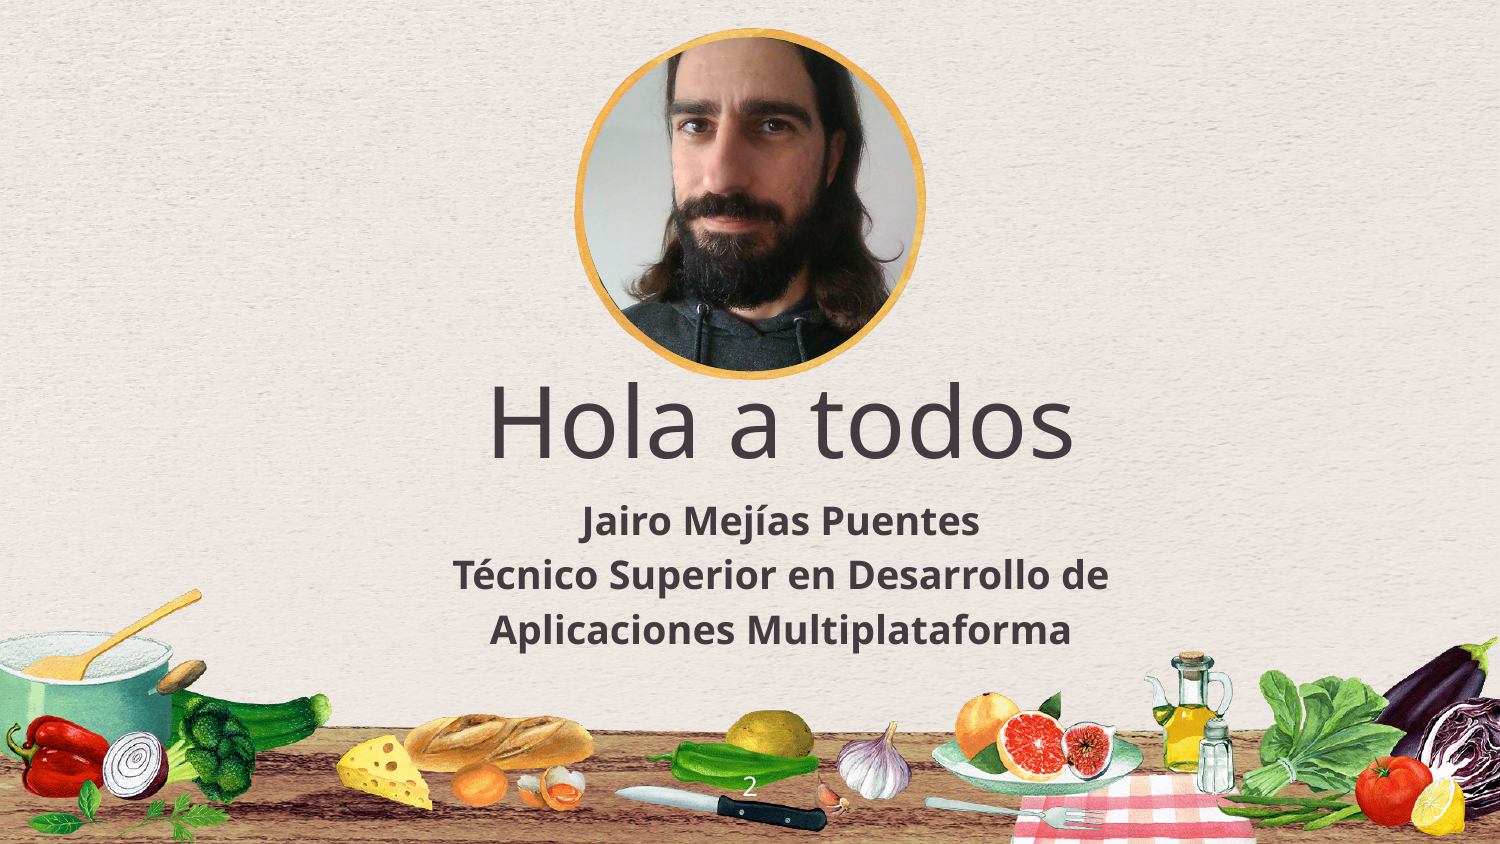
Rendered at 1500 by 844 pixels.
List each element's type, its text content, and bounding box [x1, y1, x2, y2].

slide_number 2 [705, 732, 795, 844]
title Hola a todos [369, 380, 1193, 480]
picture [0, 0, 1500, 844]
subtitle Jairo Mejías Puentes Técnico Superior en Desarrollo de Aplicaciones Multiplataforma [369, 488, 1193, 688]
